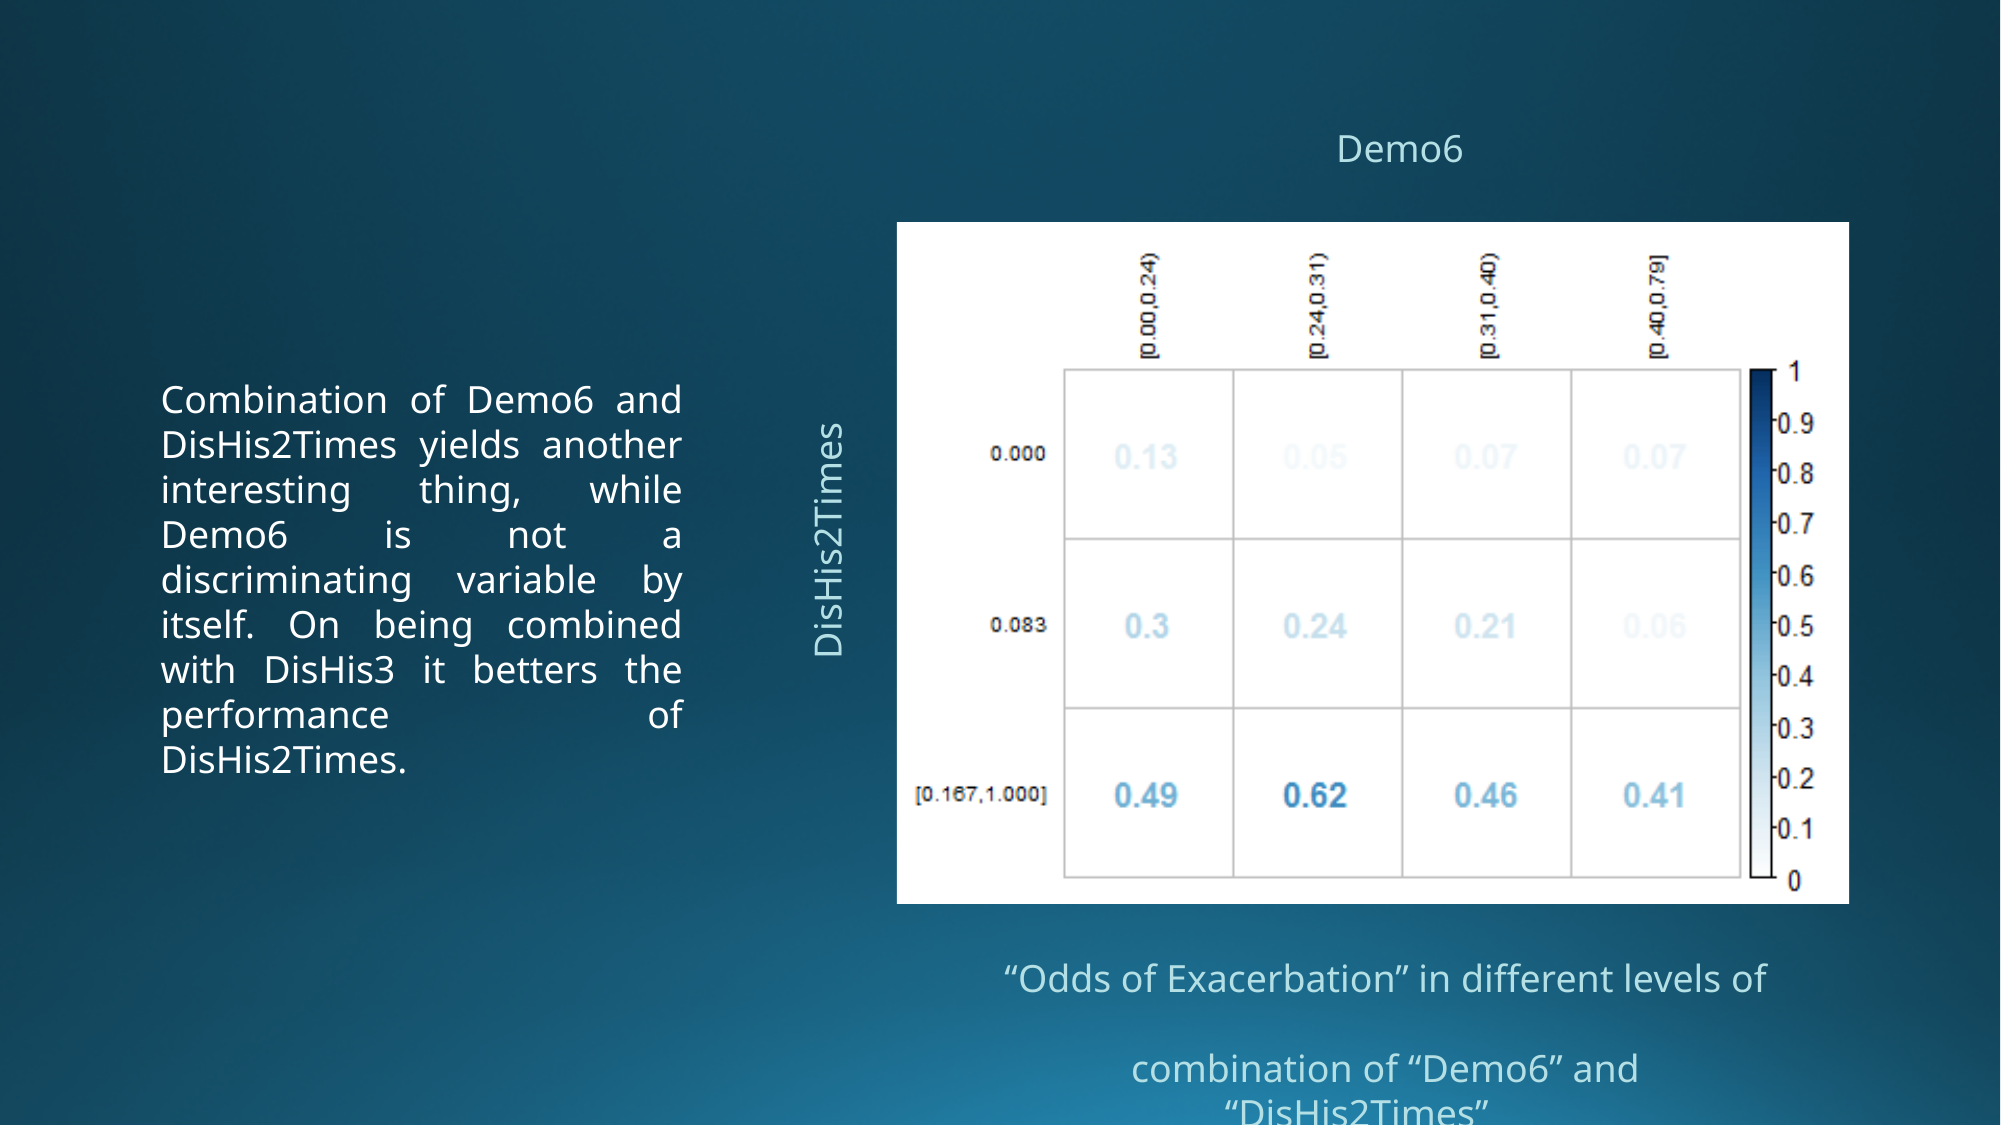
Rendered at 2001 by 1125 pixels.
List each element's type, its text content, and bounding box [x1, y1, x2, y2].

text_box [796, 117, 1849, 1054]
picture [1419, 1109, 1429, 1125]
picture [0, 0, 2001, 1125]
picture [1245, 1103, 1260, 1124]
picture [1406, 1109, 1416, 1125]
picture [1441, 1109, 1451, 1115]
text_box Combination of Demo6 and DisHis2Times yields another interesting thing, while Demo6 is not a discriminating variable by itself. On being combined with DisHis3 it betters the performance of DisHis2Times. [145, 368, 698, 789]
picture [1300, 1115, 1314, 1125]
